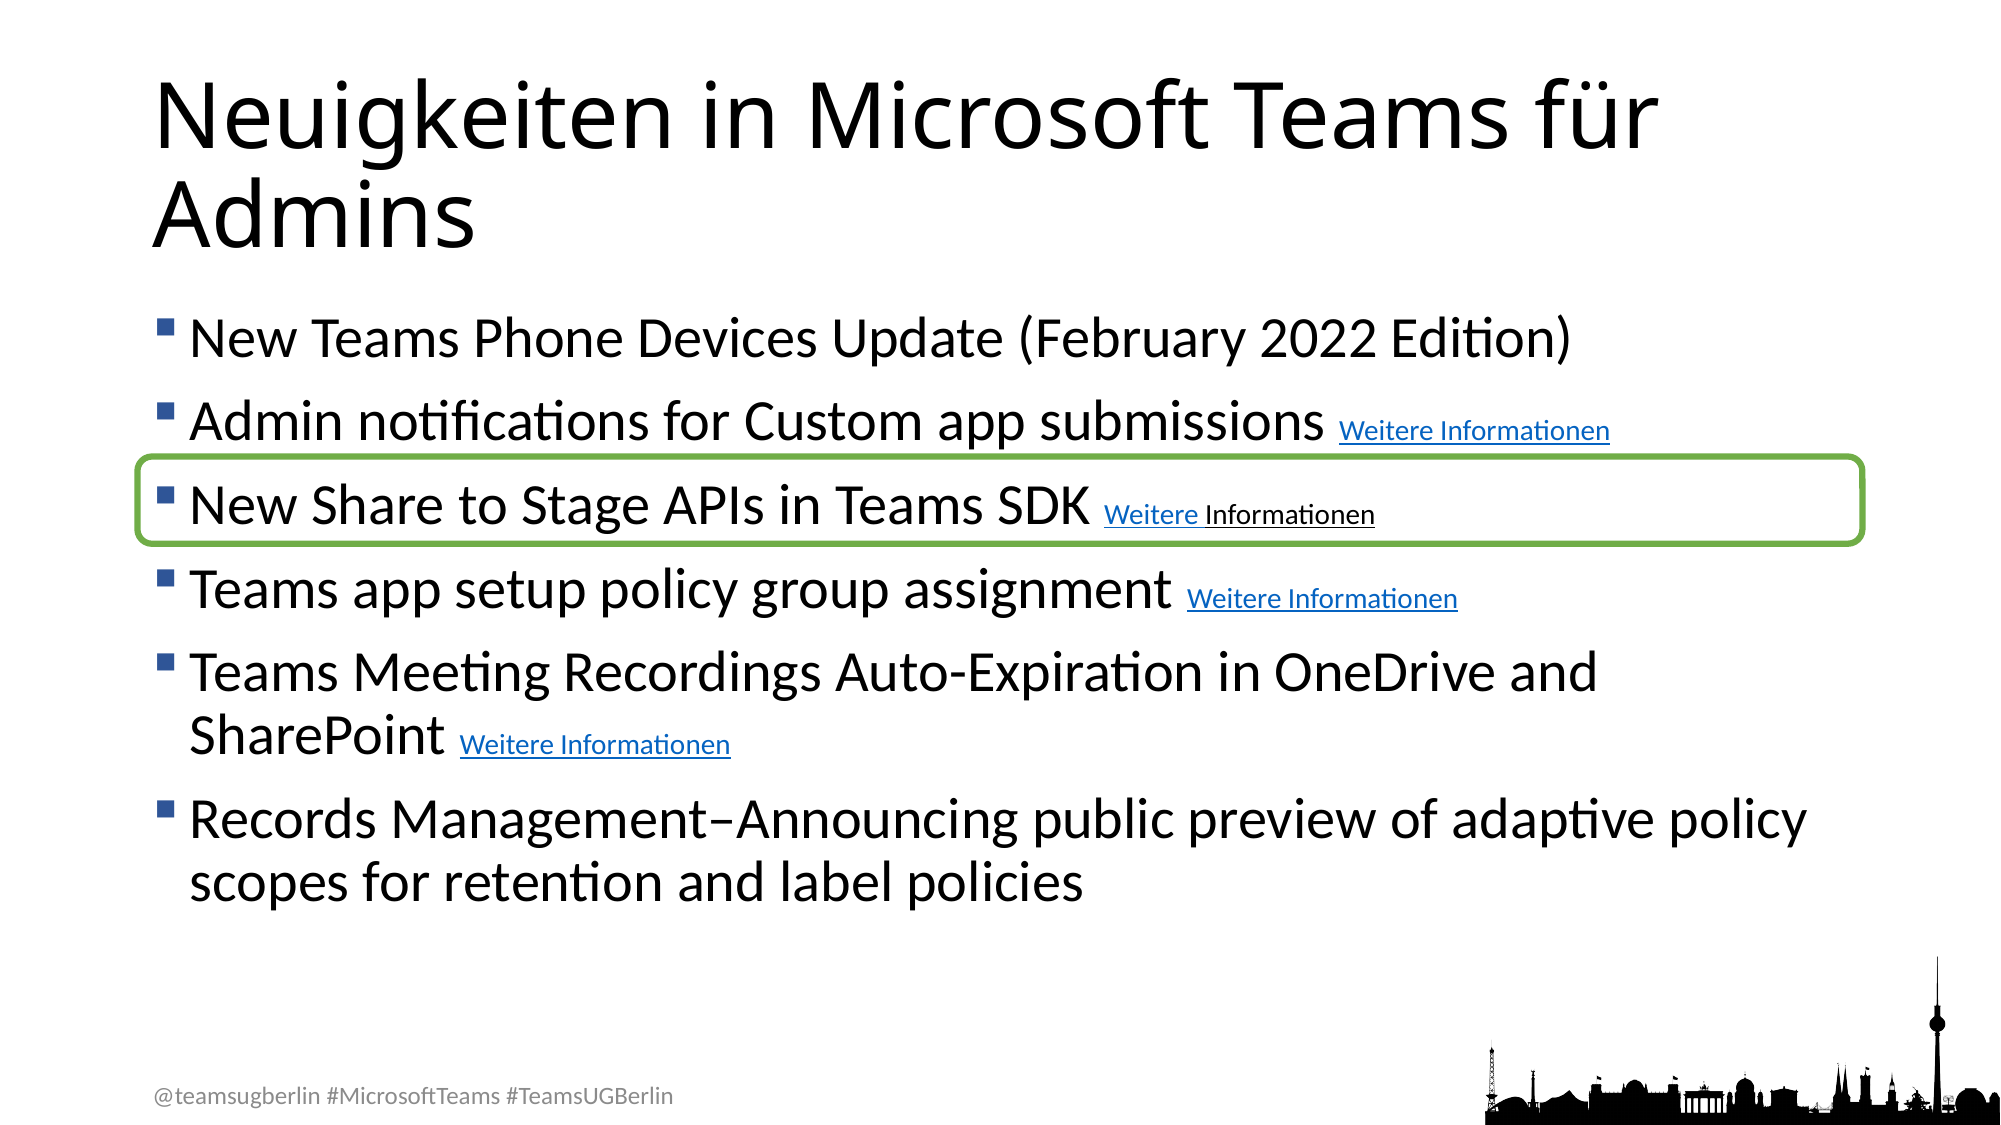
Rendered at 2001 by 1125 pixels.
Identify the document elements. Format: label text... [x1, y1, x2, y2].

picture [1880, 914, 2000, 1125]
text_box [137, 456, 1863, 544]
title Neuigkeiten in Microsoft Teams für Admins [137, 59, 1863, 278]
list New Teams Phone Devices Update (February 2022 Edition) Admin notifications for Custom app submissions Weitere Informationen New Share to Stage APIs in Teams SDK Weitere Informationen Teams app setup policy group assignment Weitere Informationen Teams Meeting Recordings Auto-Expiration in OneDrive and SharePoint Weitere Informationen Records Management–Announcing public preview of adaptive policy scopes for retention and label policies [137, 299, 1880, 1125]
